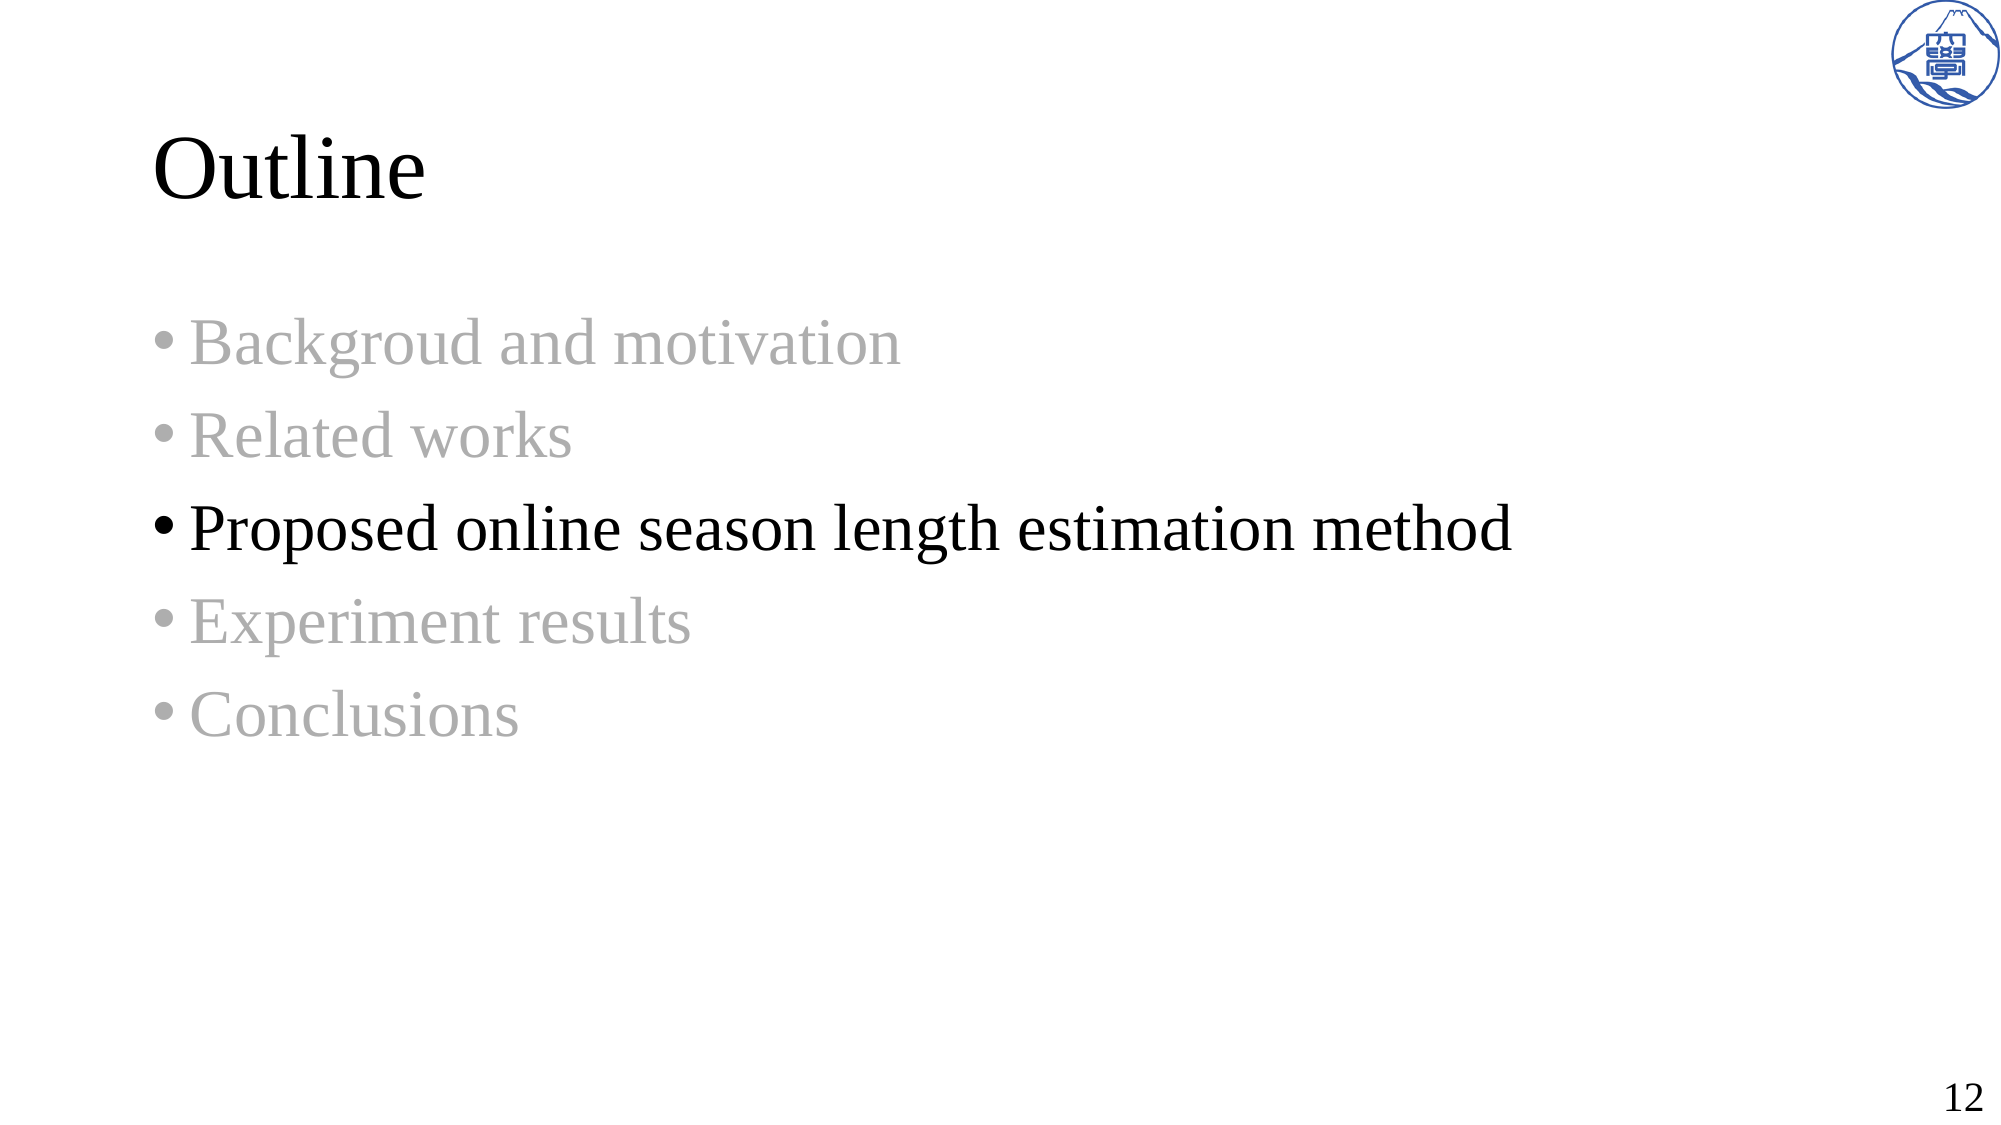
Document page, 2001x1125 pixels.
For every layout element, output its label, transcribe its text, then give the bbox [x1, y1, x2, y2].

title Outline [137, 59, 1863, 278]
list Backgroud and motivation Related works Proposed online season length estimation method Experiment results Conclusions [137, 299, 1863, 1014]
text_box 12 [1720, 1065, 2000, 1125]
picture [1890, 0, 2000, 110]
